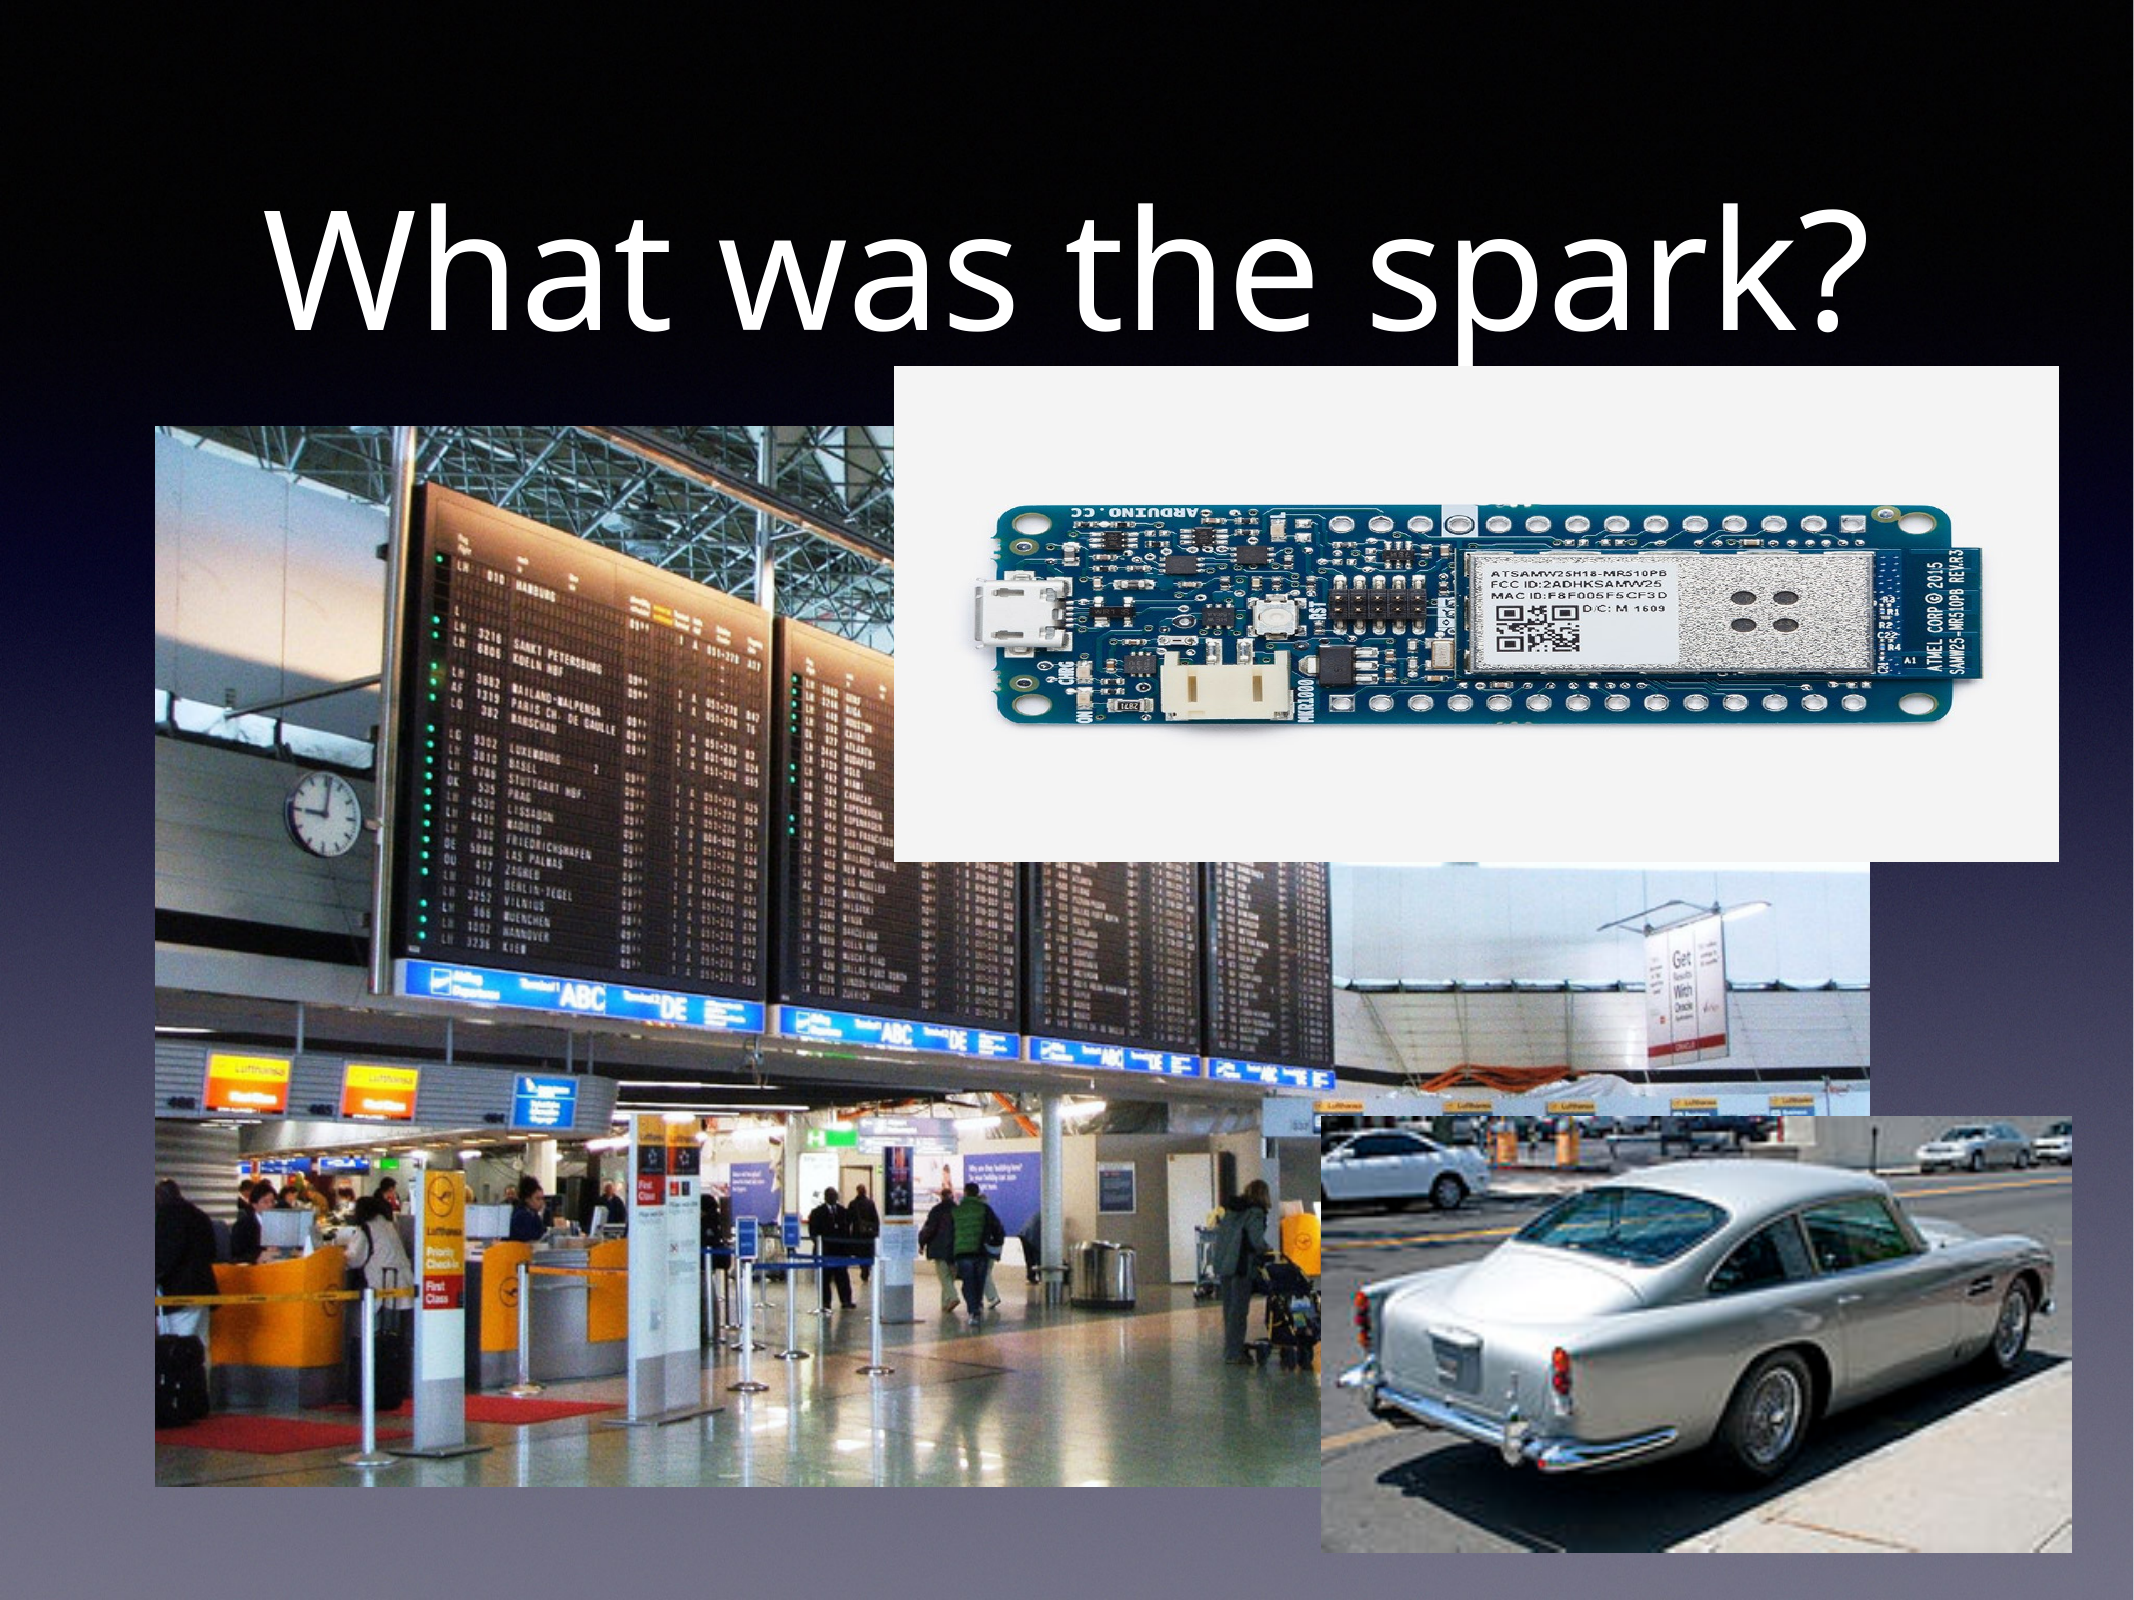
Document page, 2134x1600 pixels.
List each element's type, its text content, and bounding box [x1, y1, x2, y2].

title What was the spark? [155, 89, 1978, 417]
picture [0, 0, 2134, 1600]
